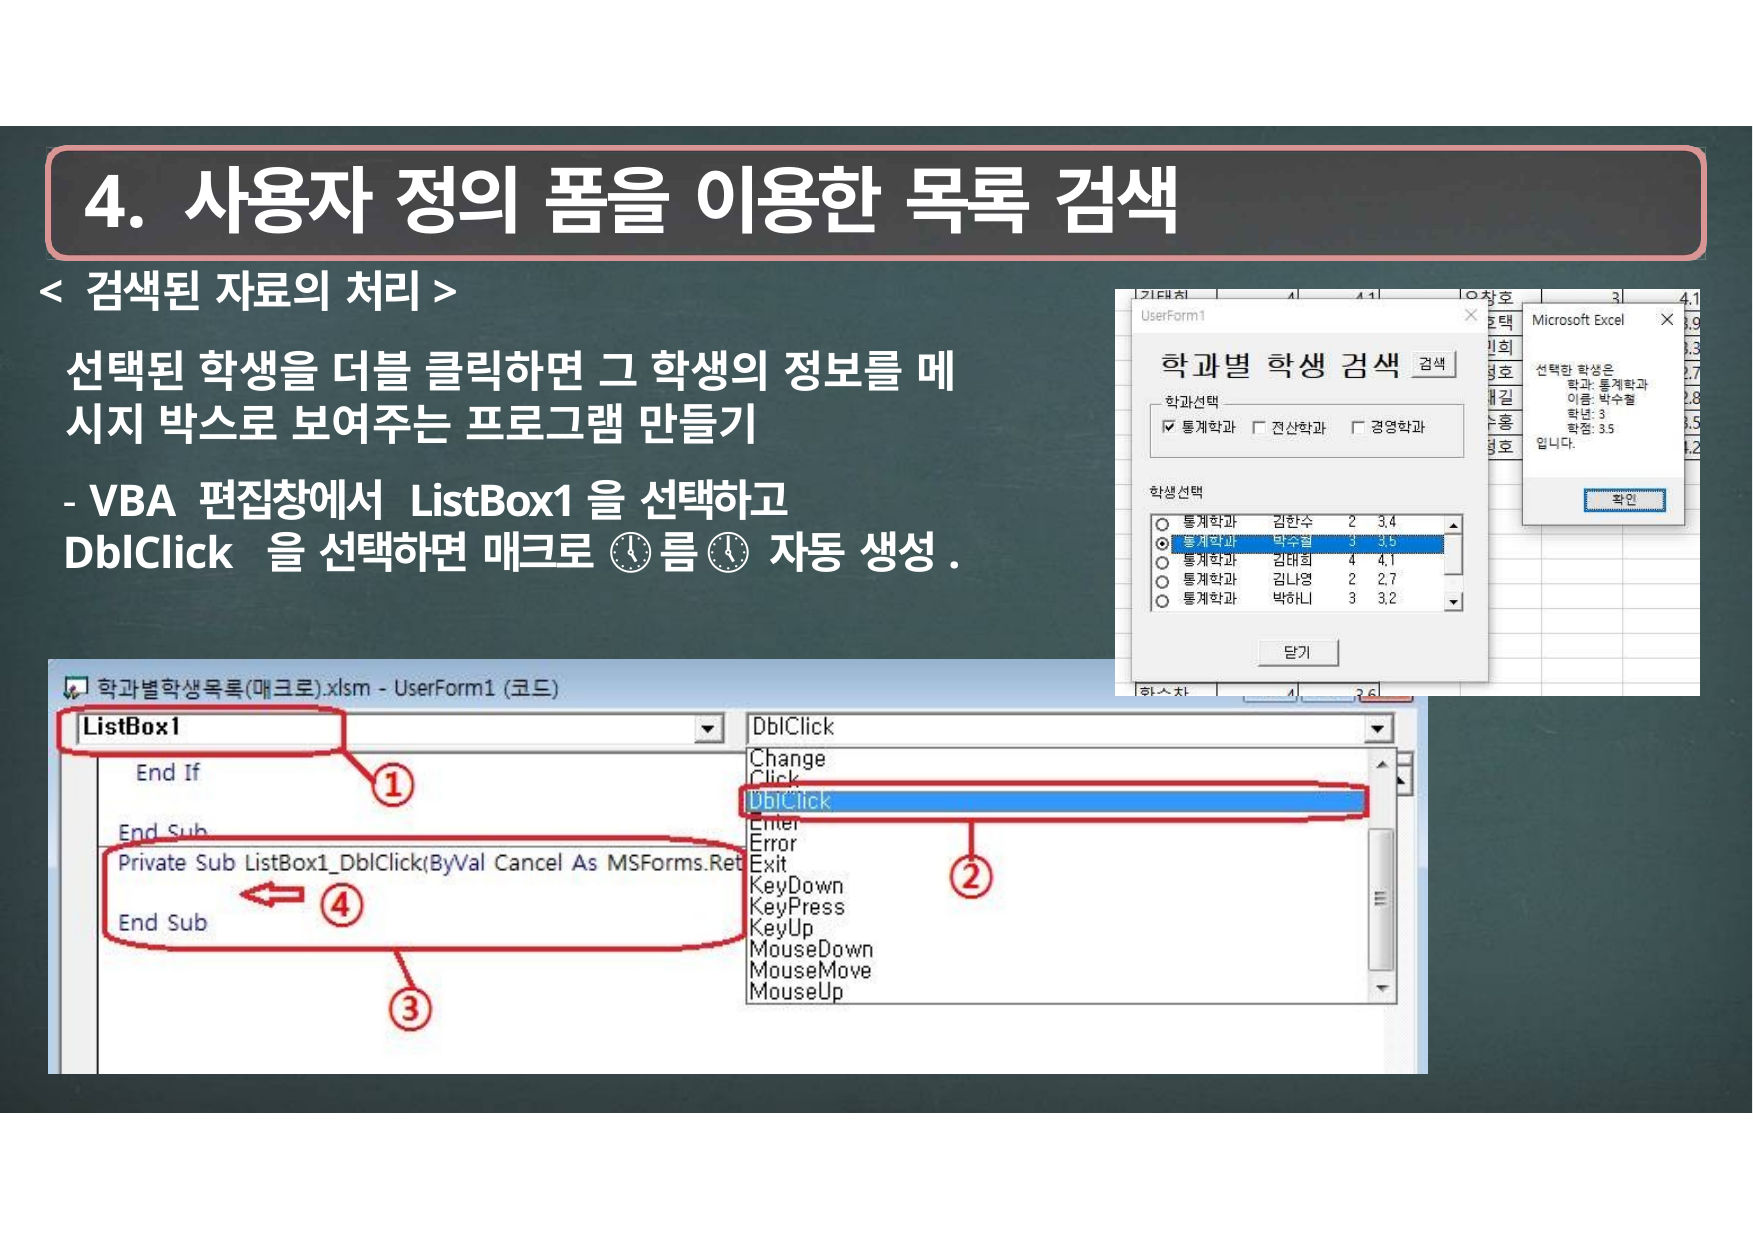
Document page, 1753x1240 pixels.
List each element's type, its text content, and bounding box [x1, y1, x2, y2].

list < 검색된 자료의 처리> 선택된 학생을 더블 클릭하면 그 학생의 정보를 메 시지 박스로 보여주는 프로그램 만들기 - VBA 편집창에서 ListBox1을 선택하고 DblClick 을 선택하면 매크로 🕔름🕔 자동 생성. [36, 234, 1054, 969]
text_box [47, 289, 1700, 1074]
picture [0, 126, 1753, 1113]
title 4. 사용자 정의 폼을 이용한 목록 검색 [82, 152, 1244, 288]
